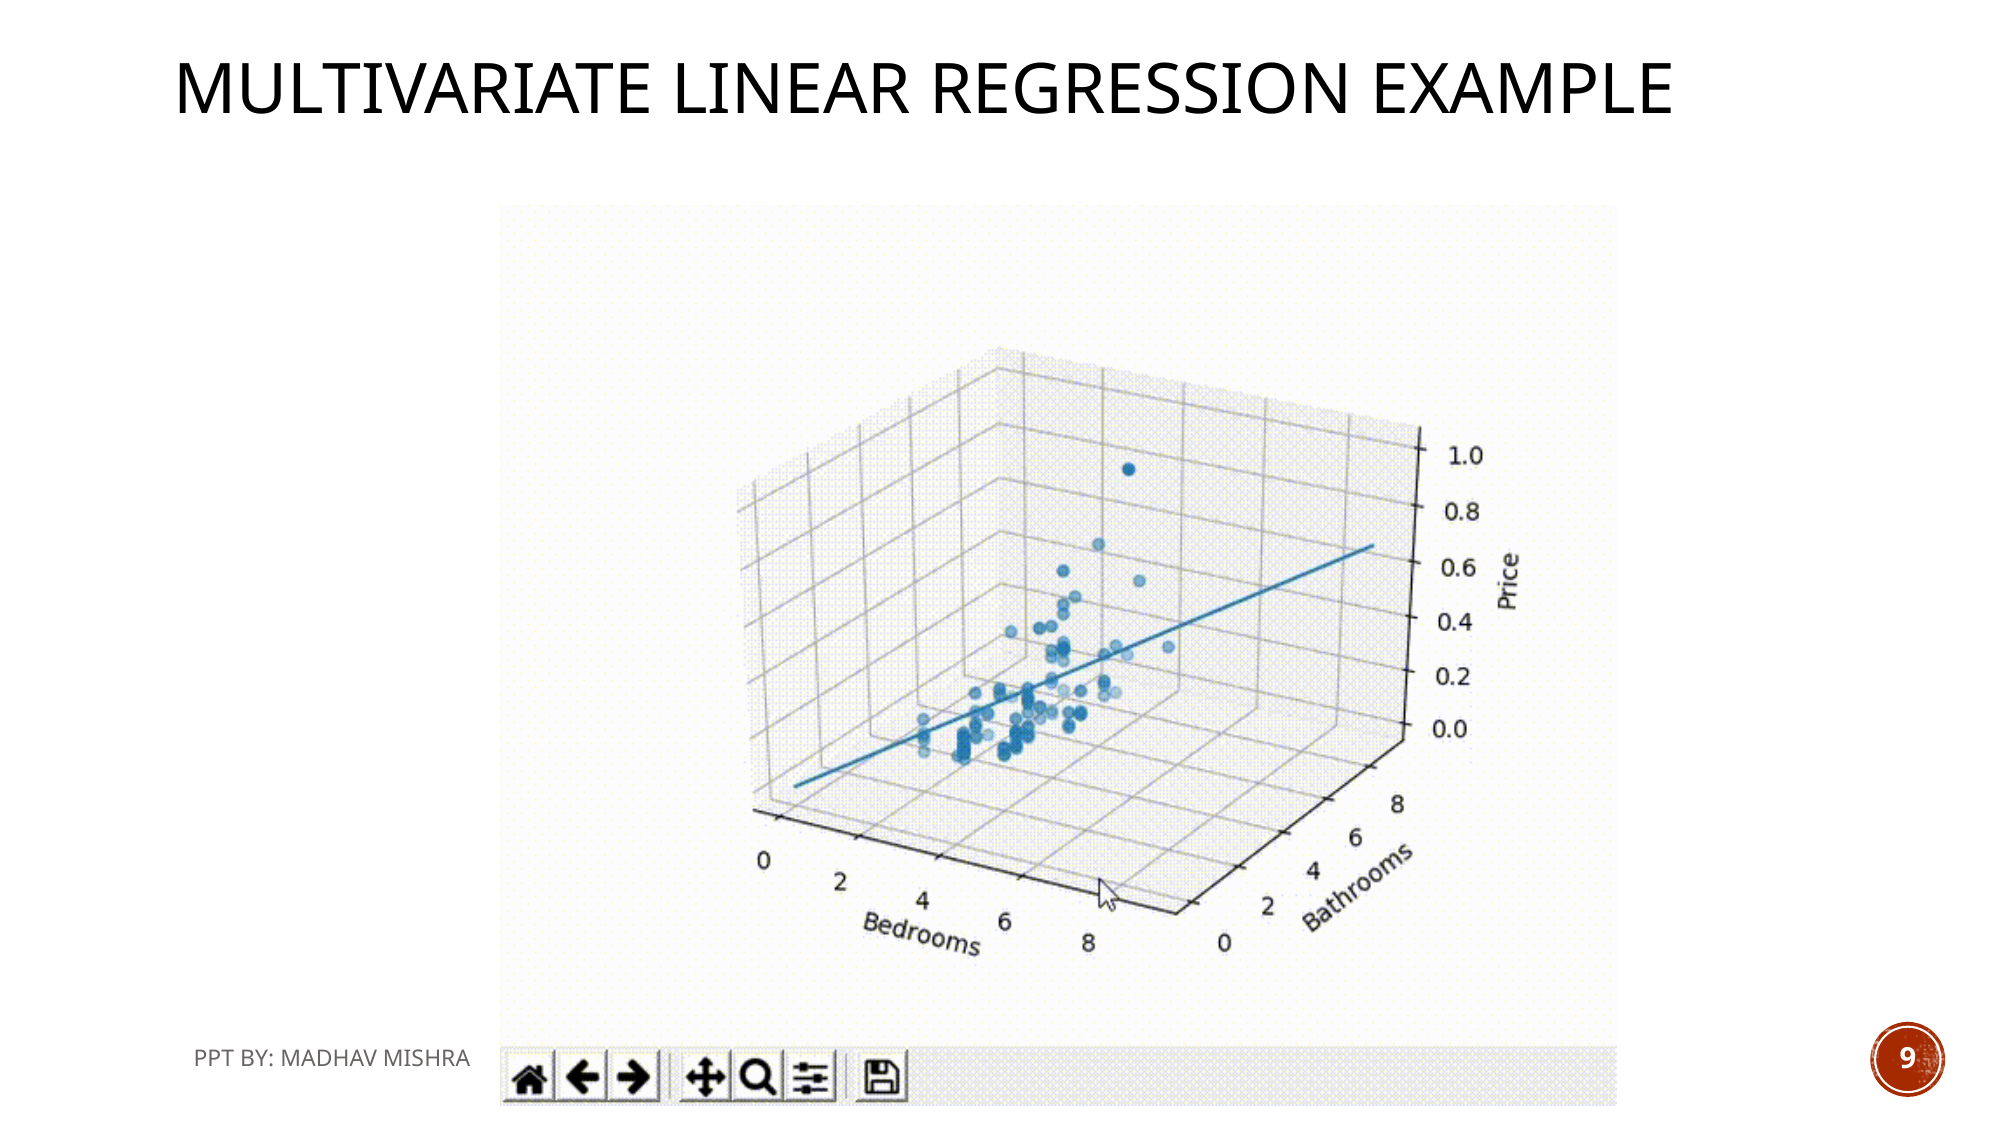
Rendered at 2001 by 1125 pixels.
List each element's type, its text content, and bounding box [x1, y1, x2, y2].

title Multivariate Linear Regression Example [158, 22, 1809, 160]
picture [500, 205, 1617, 1106]
slide_number 9 [1855, 1028, 1961, 1089]
footer PPT BY: MADHAV MISHRA [178, 1028, 499, 1089]
